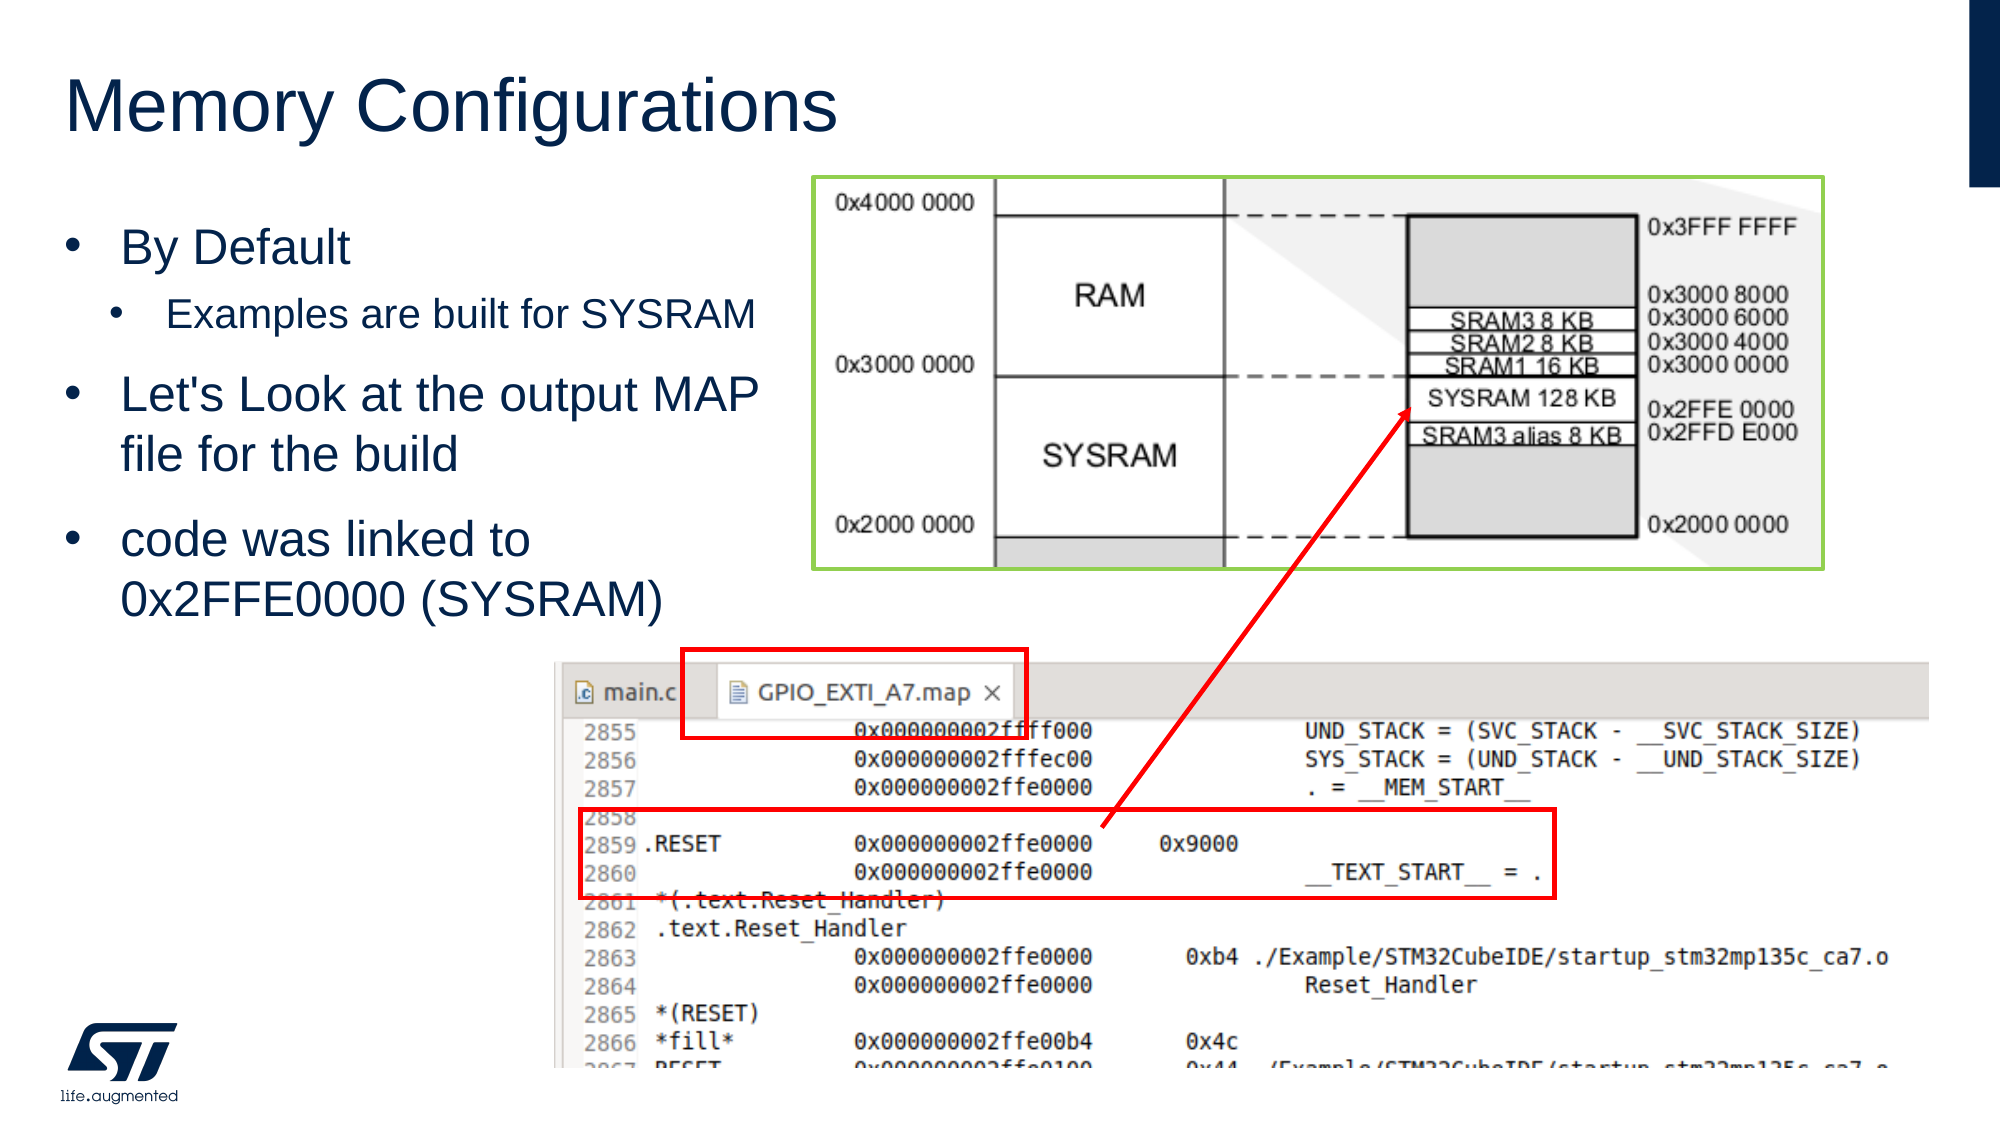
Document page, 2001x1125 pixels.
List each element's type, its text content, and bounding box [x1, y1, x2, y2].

picture [37, 999, 201, 1125]
picture [554, 661, 1929, 1068]
list By Default Examples are built for SYSRAM Let's Look at the output MAP file for the build code was linked to 0x2FFE0000 (SYSRAM) [49, 215, 785, 963]
text_box [681, 649, 1027, 661]
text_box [1101, 406, 1412, 828]
picture [815, 179, 1821, 567]
title Memory Configurations [49, 0, 1954, 215]
